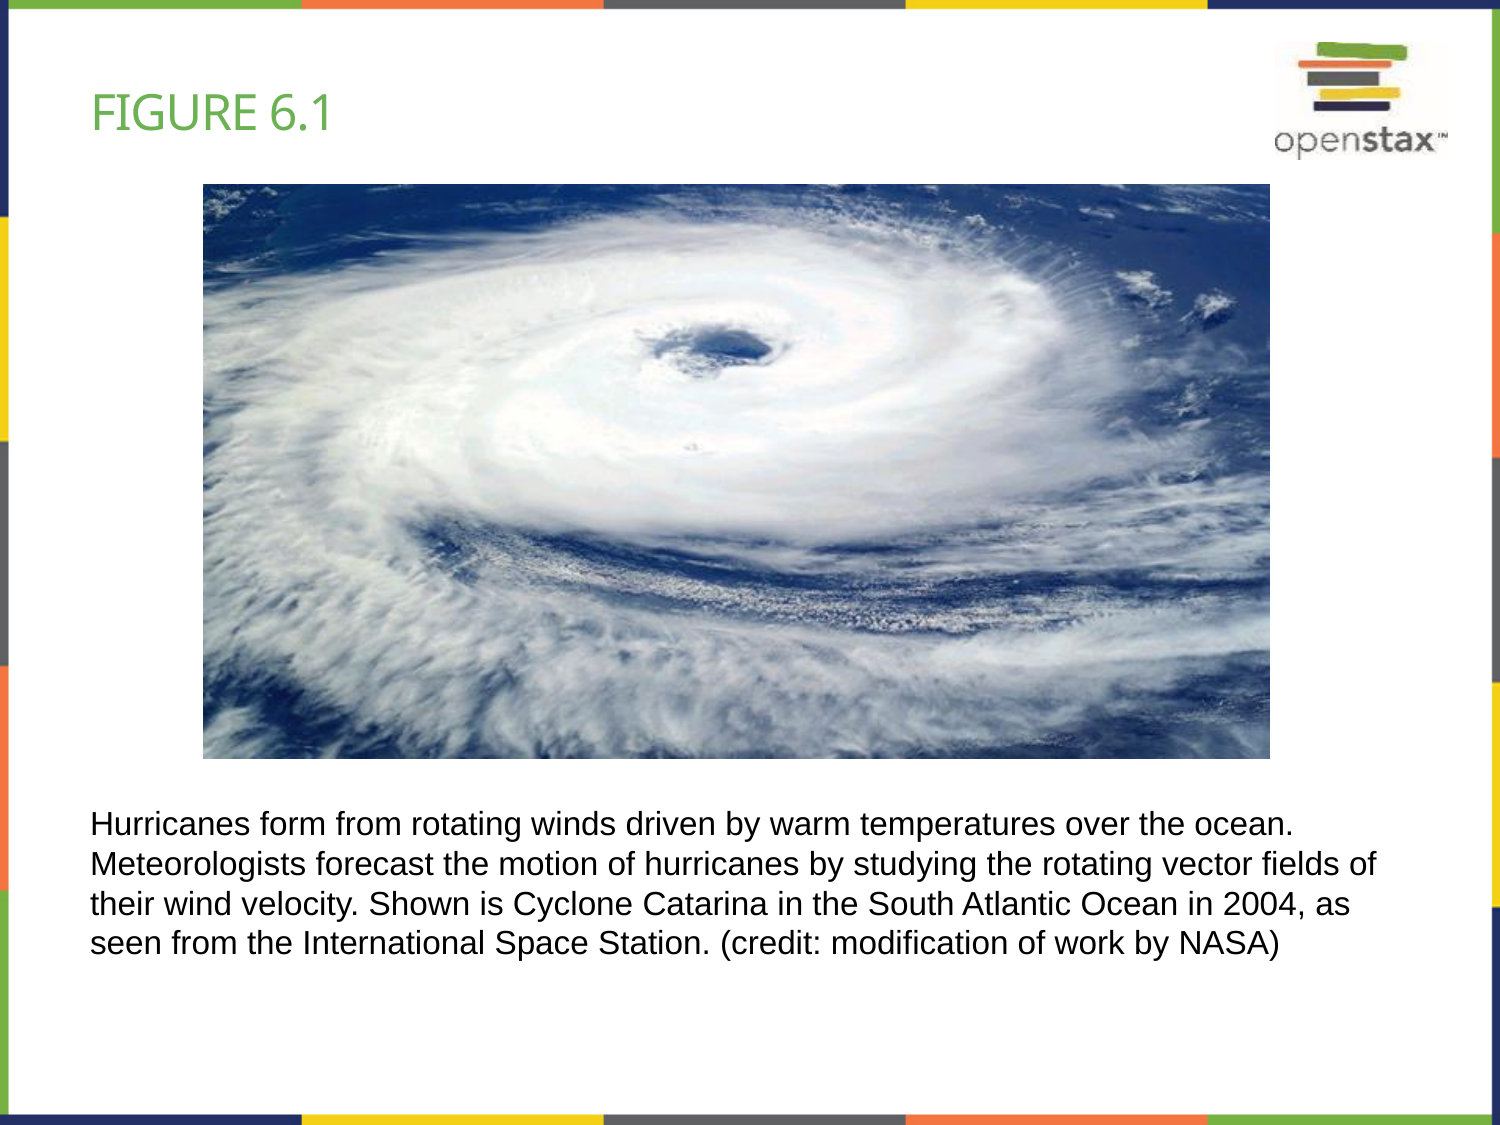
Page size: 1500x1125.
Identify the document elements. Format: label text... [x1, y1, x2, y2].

list Hurricanes form from rotating winds driven by warm temperatures over the ocean. Meteorologists forecast the motion of hurricanes by studying the rotating vector fields of their wind velocity. Shown is Cyclone Catarina in the South Atlantic Ocean in 2004, as seen from the International Space Station. (credit: modification of work by NASA) [75, 794, 1398, 986]
title Figure 6.1 [75, 39, 1275, 148]
picture [0, 0, 1500, 1125]
